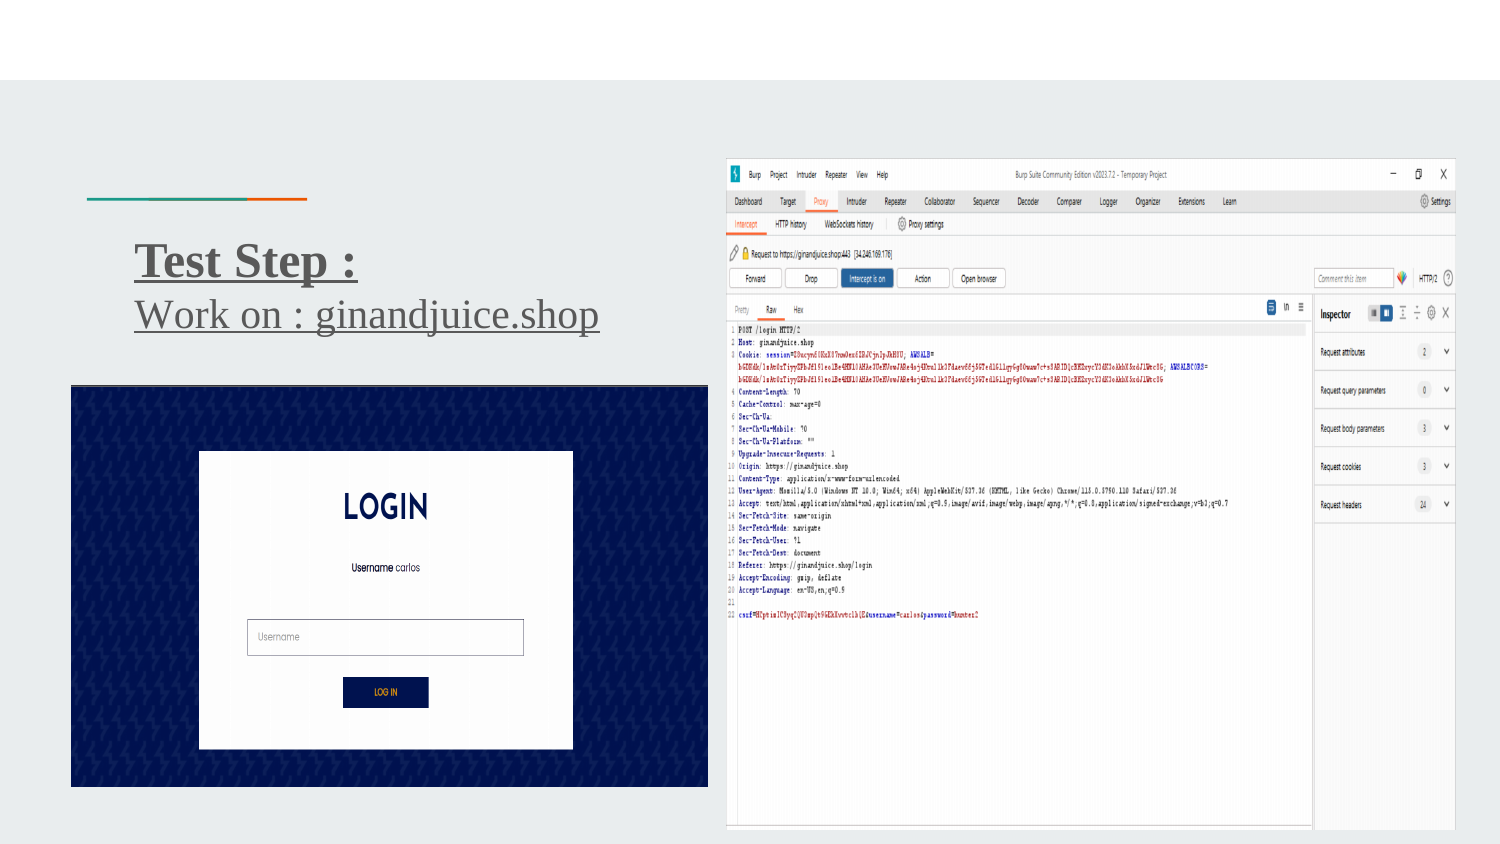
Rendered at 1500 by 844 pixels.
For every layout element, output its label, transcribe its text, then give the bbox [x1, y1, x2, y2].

picture [71, 385, 708, 788]
subtitle Test Step : Work on : ginandjuice.shop [119, 212, 721, 284]
picture [726, 157, 1457, 830]
